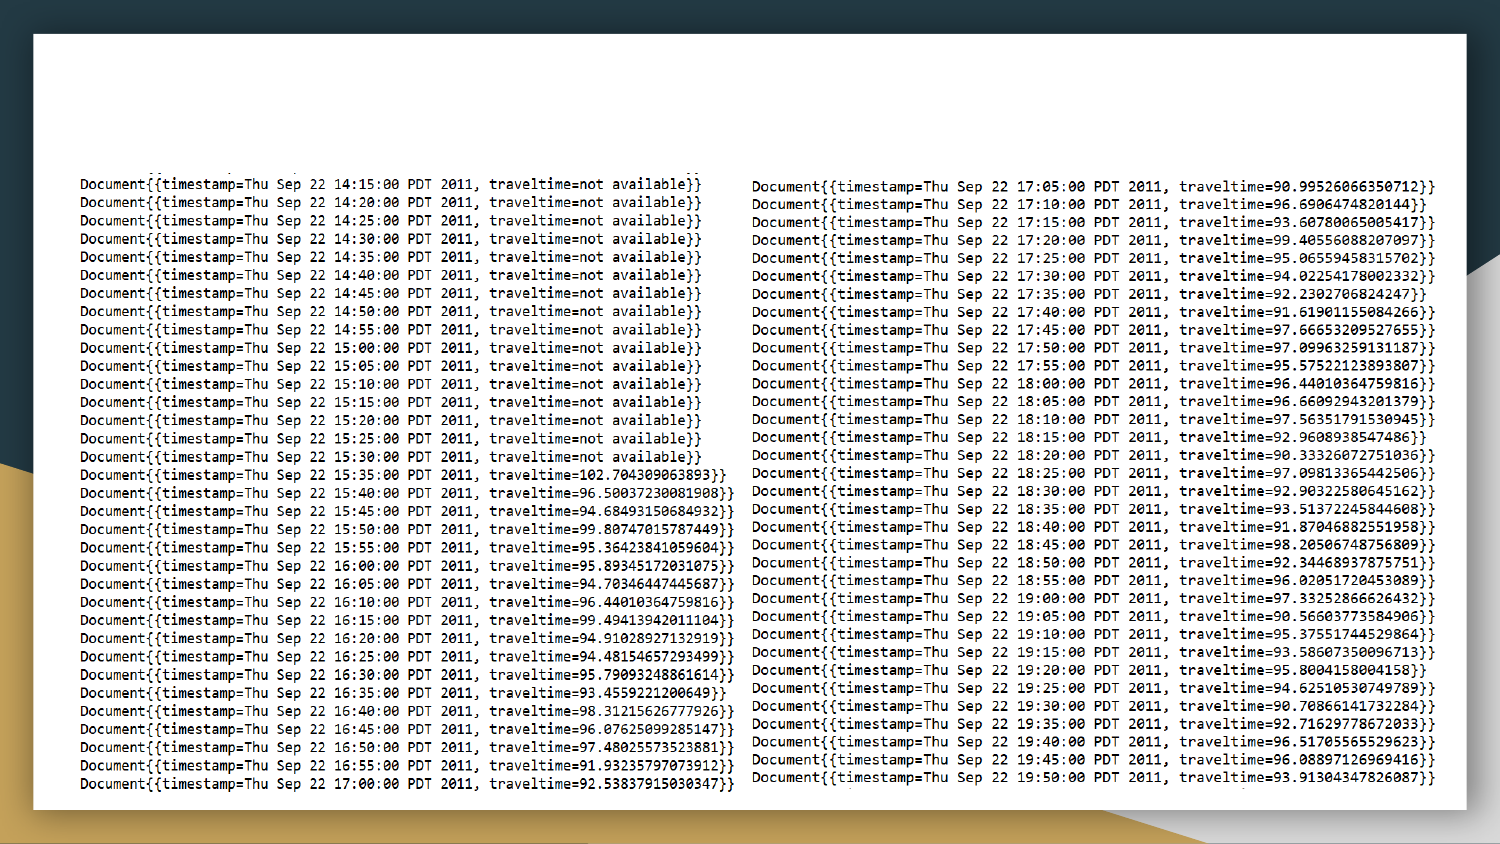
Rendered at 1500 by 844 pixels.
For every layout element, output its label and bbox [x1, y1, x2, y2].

picture [77, 173, 1444, 793]
